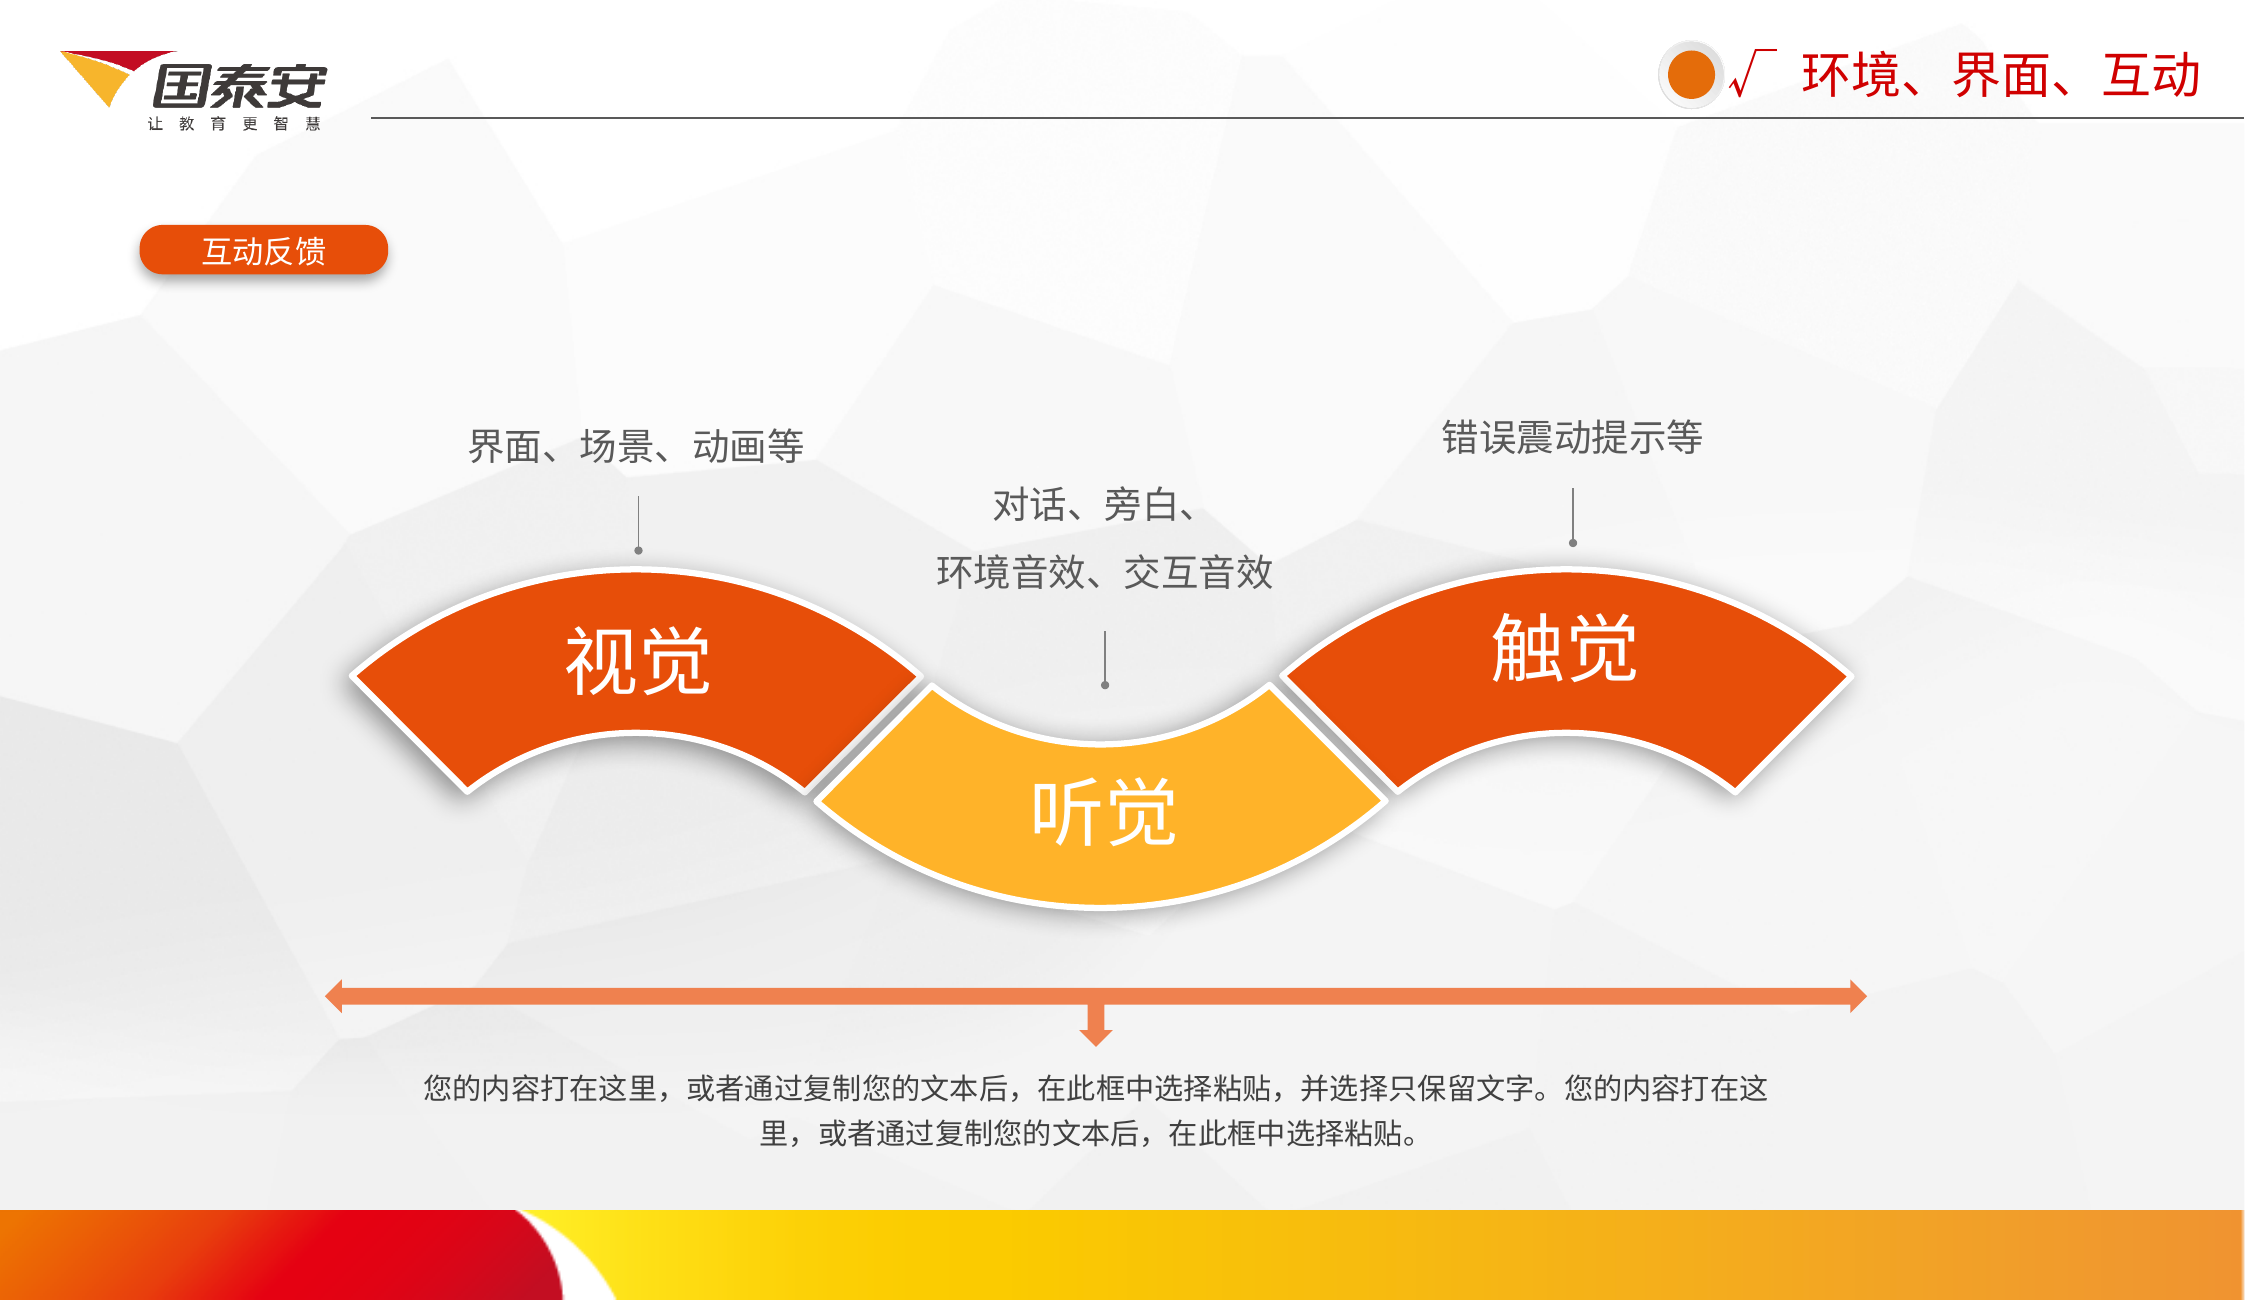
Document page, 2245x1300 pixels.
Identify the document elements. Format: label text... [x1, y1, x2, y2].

text_box [322, 977, 1870, 1050]
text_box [431, 400, 842, 551]
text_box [915, 458, 1295, 686]
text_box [1406, 390, 1740, 544]
text_box 互动反馈 [186, 224, 342, 278]
text_box 您的内容打在这里，或者通过复制您的文本后，在此框中选择粘贴，并选择只保留文字。您的内容打在这里，或者通过复制您的文本后，在此框中选择粘贴。 [389, 1046, 1803, 1164]
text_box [351, 533, 1852, 945]
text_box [1658, 35, 2207, 117]
text_box [137, 222, 391, 277]
picture [0, 0, 2245, 1300]
